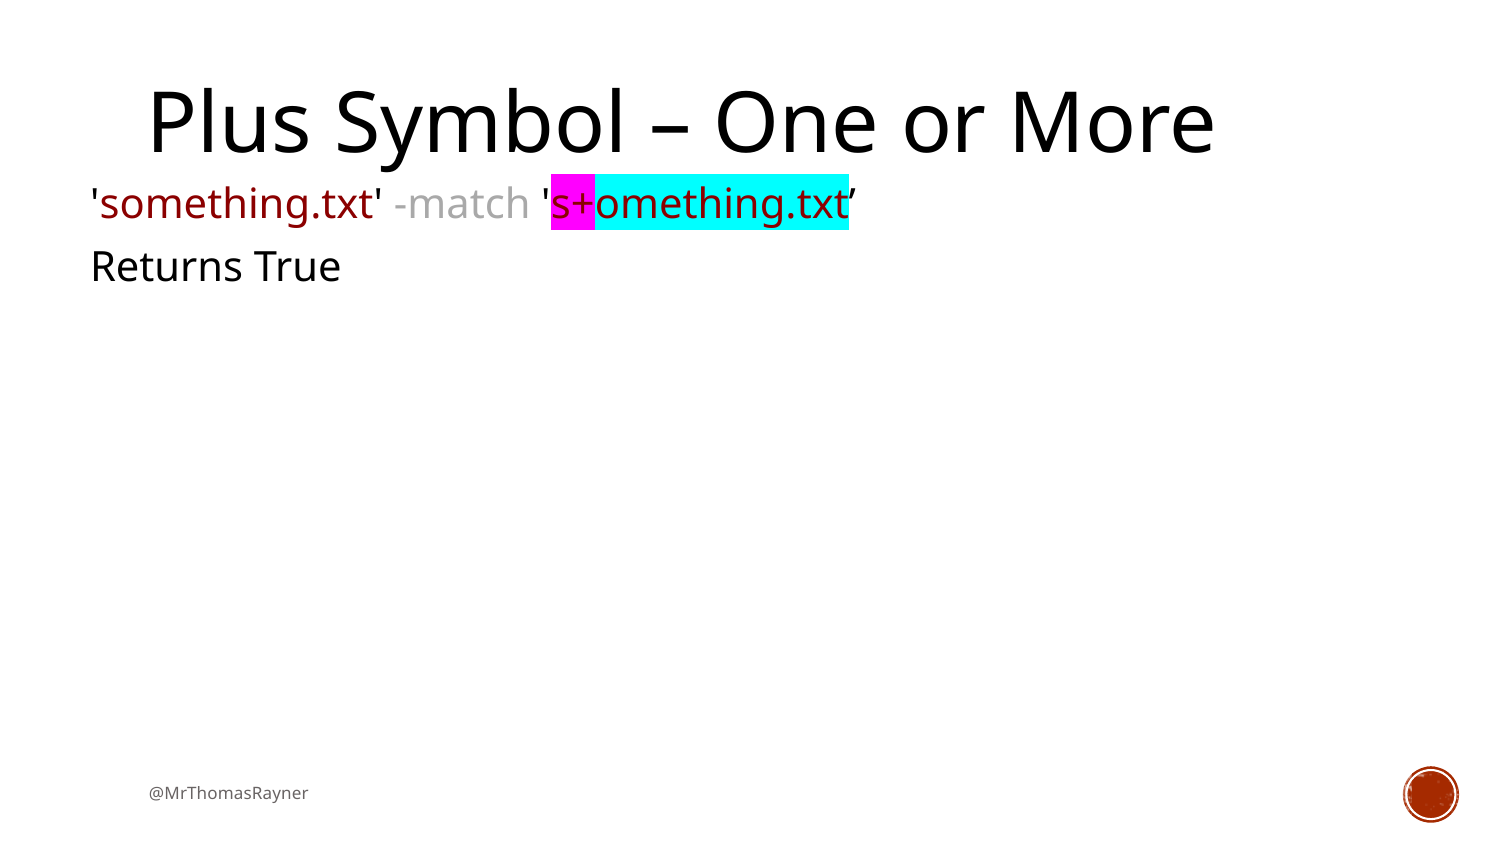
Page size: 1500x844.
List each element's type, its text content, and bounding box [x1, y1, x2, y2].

list 'something.txt' -match 's+omething.txt’ Returns True [75, 174, 1425, 783]
footer @MrThomasRayner [133, 771, 913, 817]
title Plus Symbol – One or More [131, 59, 1370, 174]
